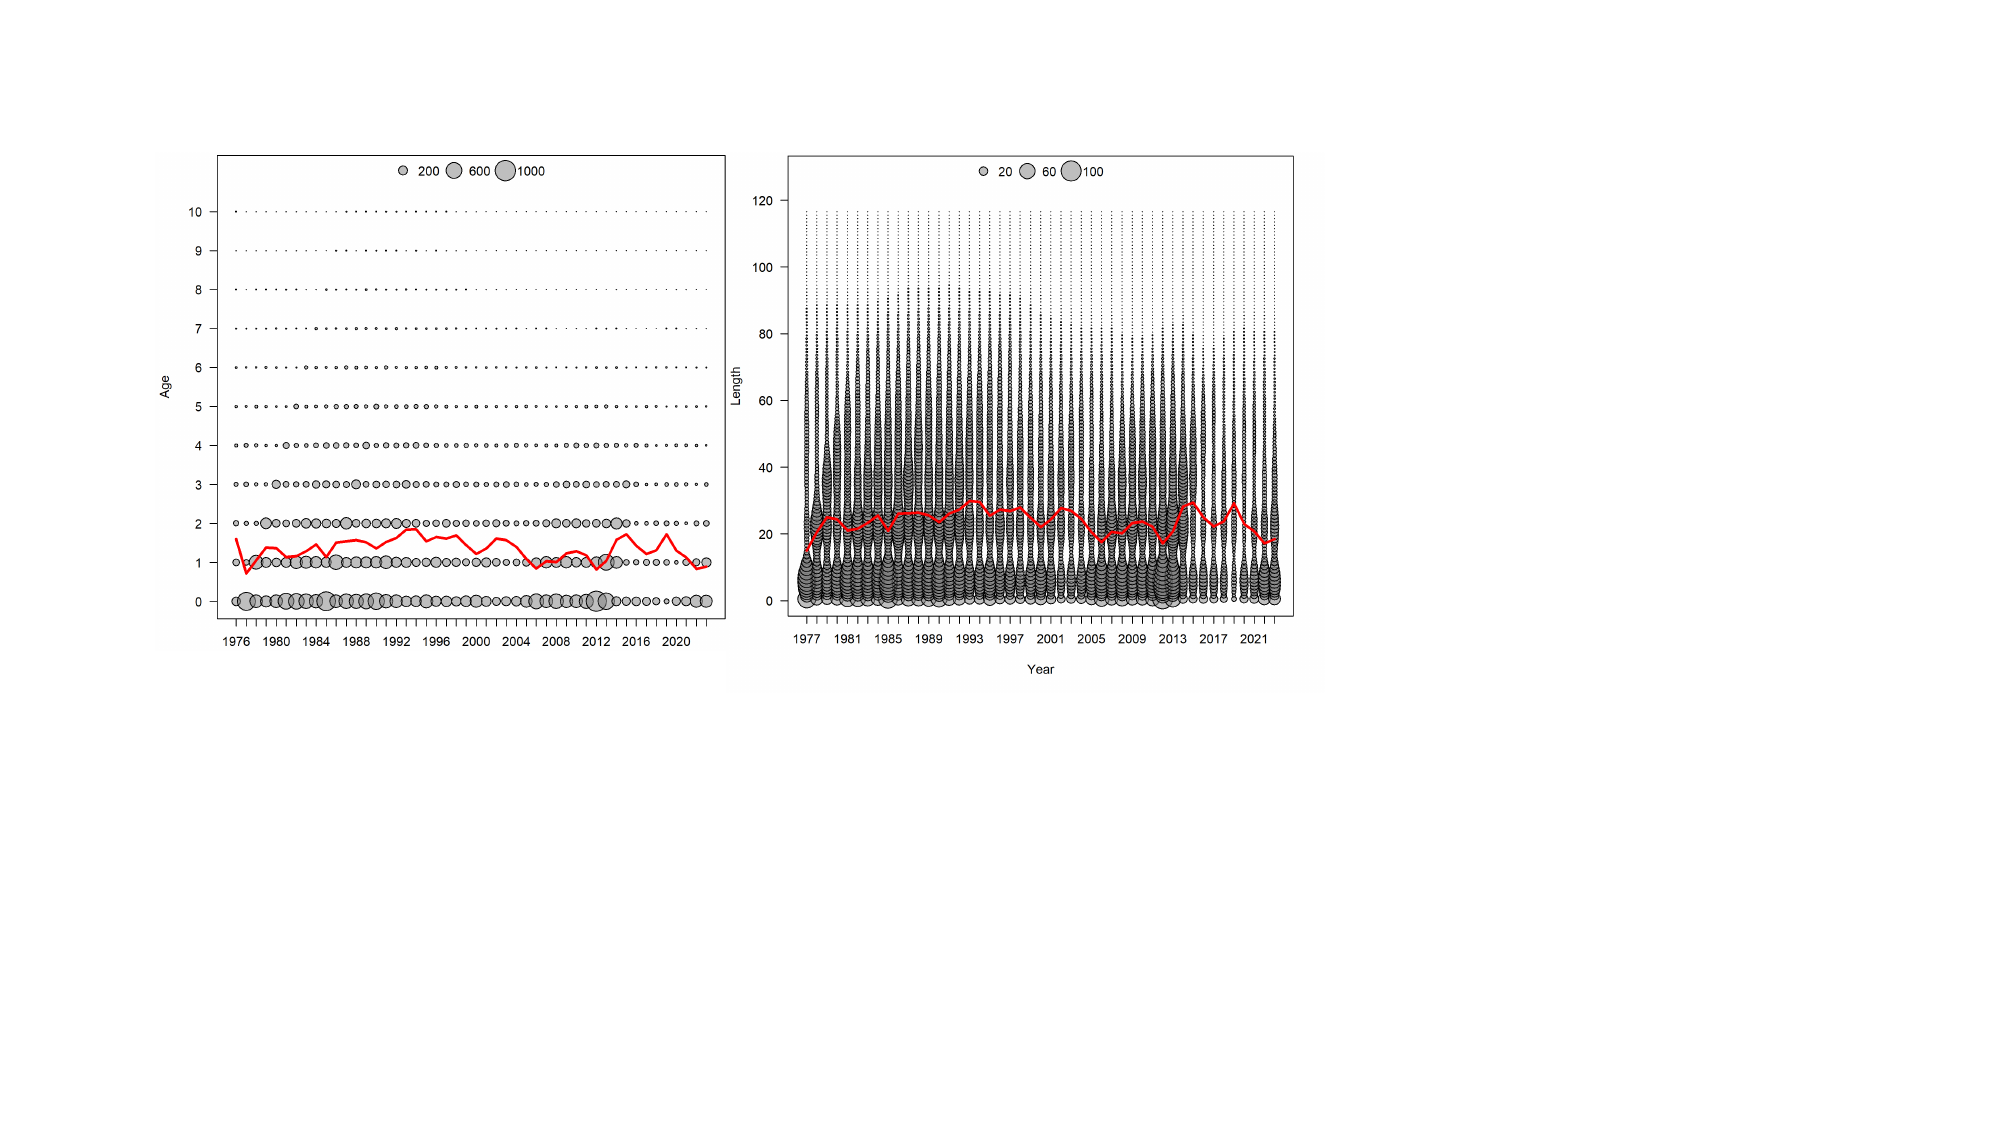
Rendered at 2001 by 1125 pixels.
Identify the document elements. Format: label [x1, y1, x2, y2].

text_box [155, 152, 1325, 693]
